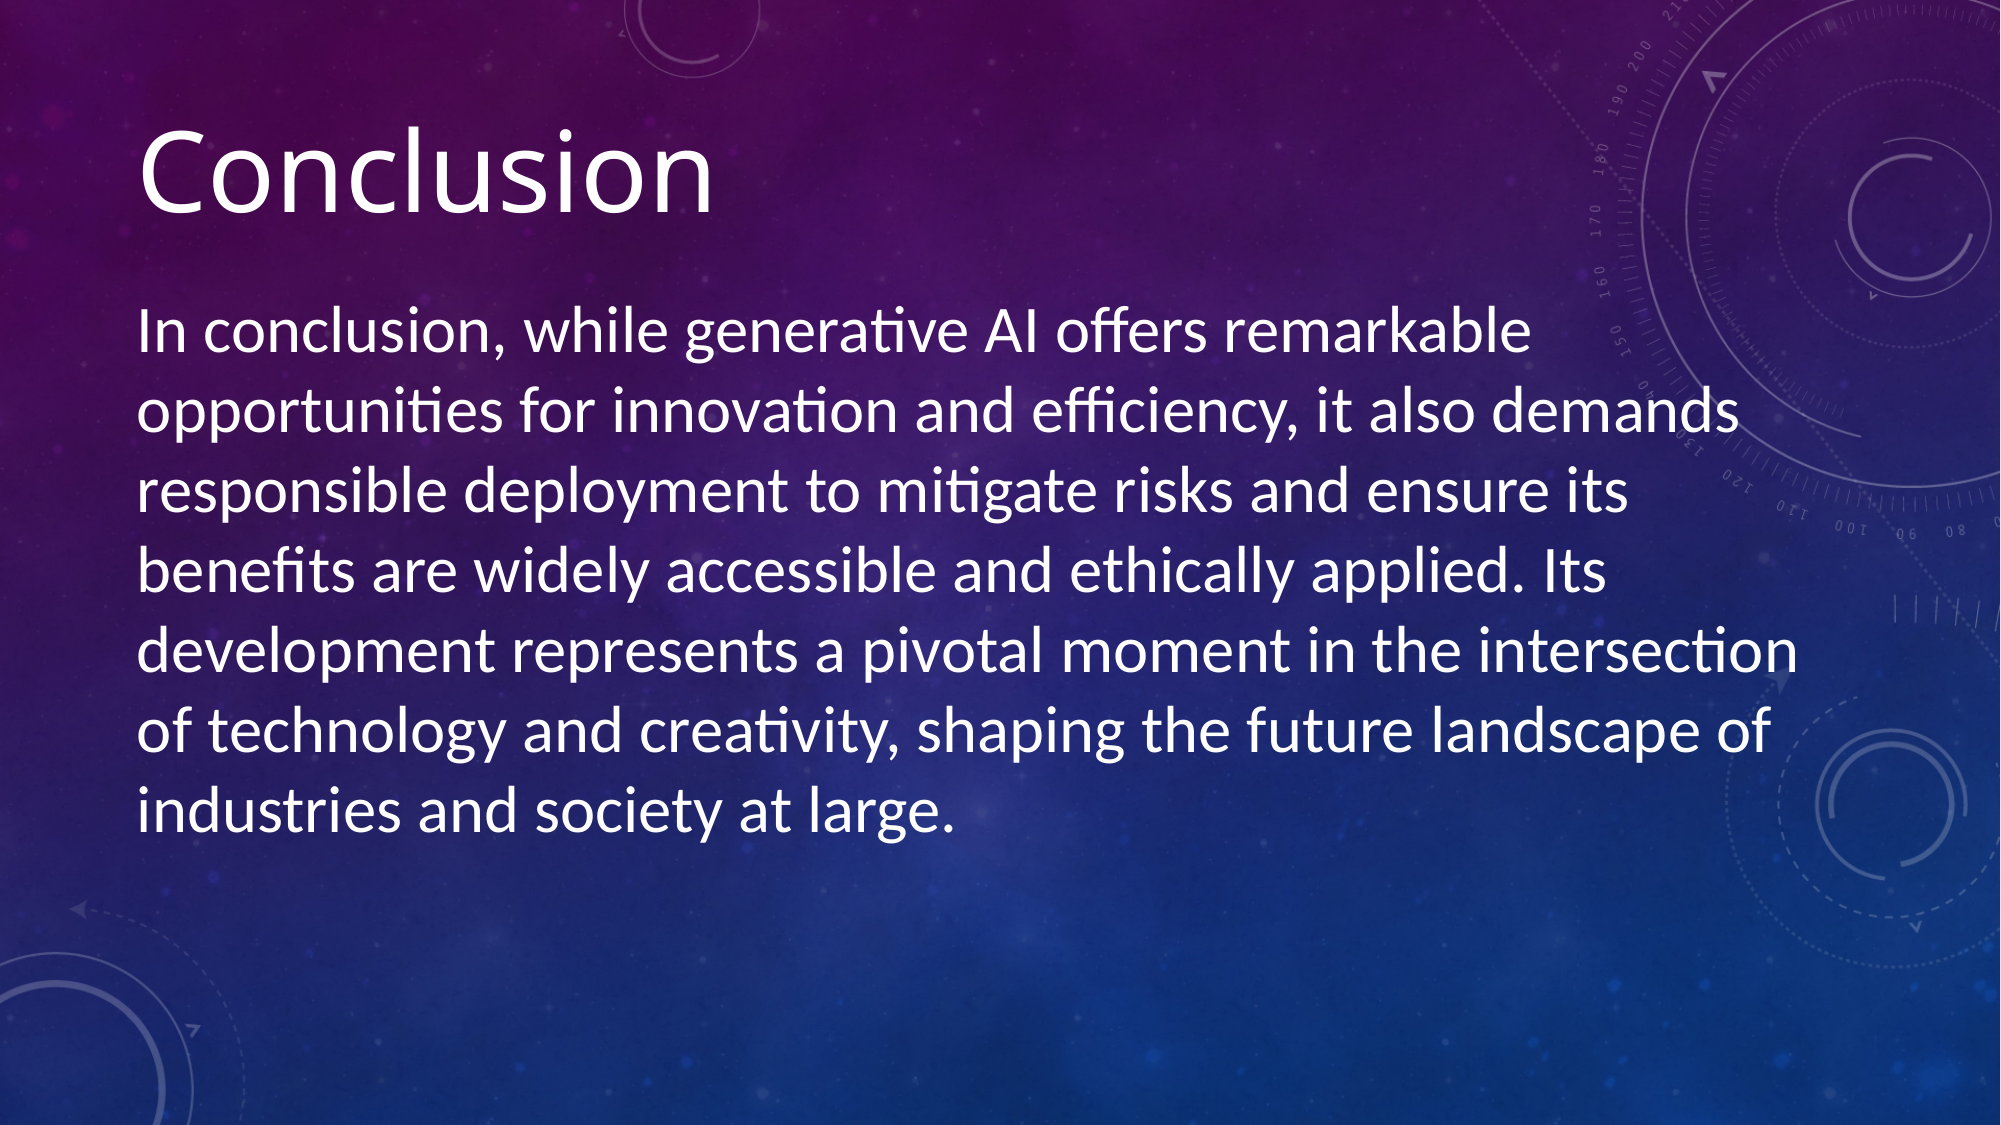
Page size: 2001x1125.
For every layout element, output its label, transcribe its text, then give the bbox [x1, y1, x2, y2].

text_box In conclusion, while generative AI offers remarkable opportunities for innovation and efficiency, it also demands responsible deployment to mitigate risks and ensure its benefits are widely accessible and ethically applied. Its development represents a pivotal moment in the intersection of technology and creativity, shaping the future landscape of industries and society at large. [122, 278, 1825, 853]
text_box Conclusion [122, 92, 856, 243]
picture [0, 0, 2001, 1125]
